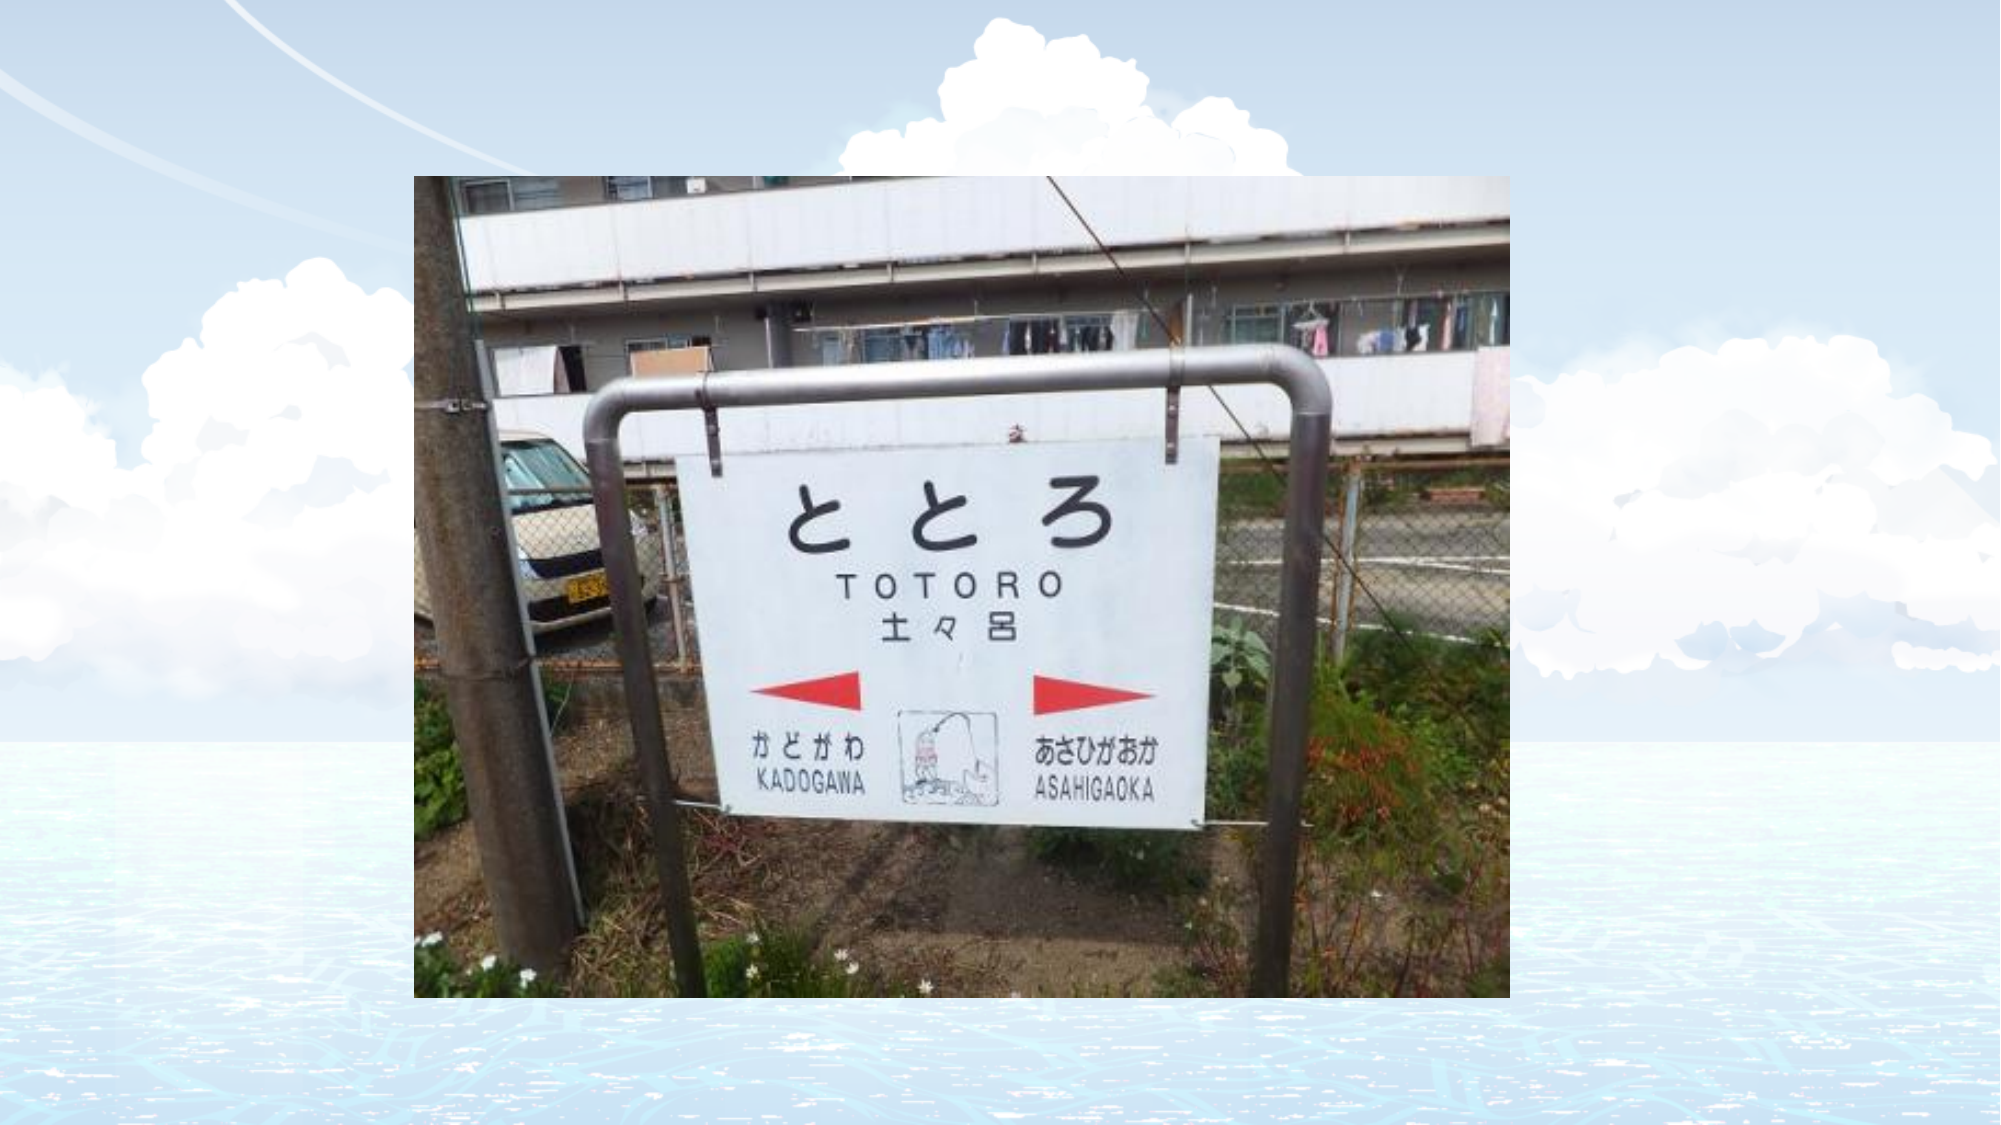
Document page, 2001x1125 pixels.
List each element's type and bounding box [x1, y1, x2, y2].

picture [414, 176, 1510, 998]
